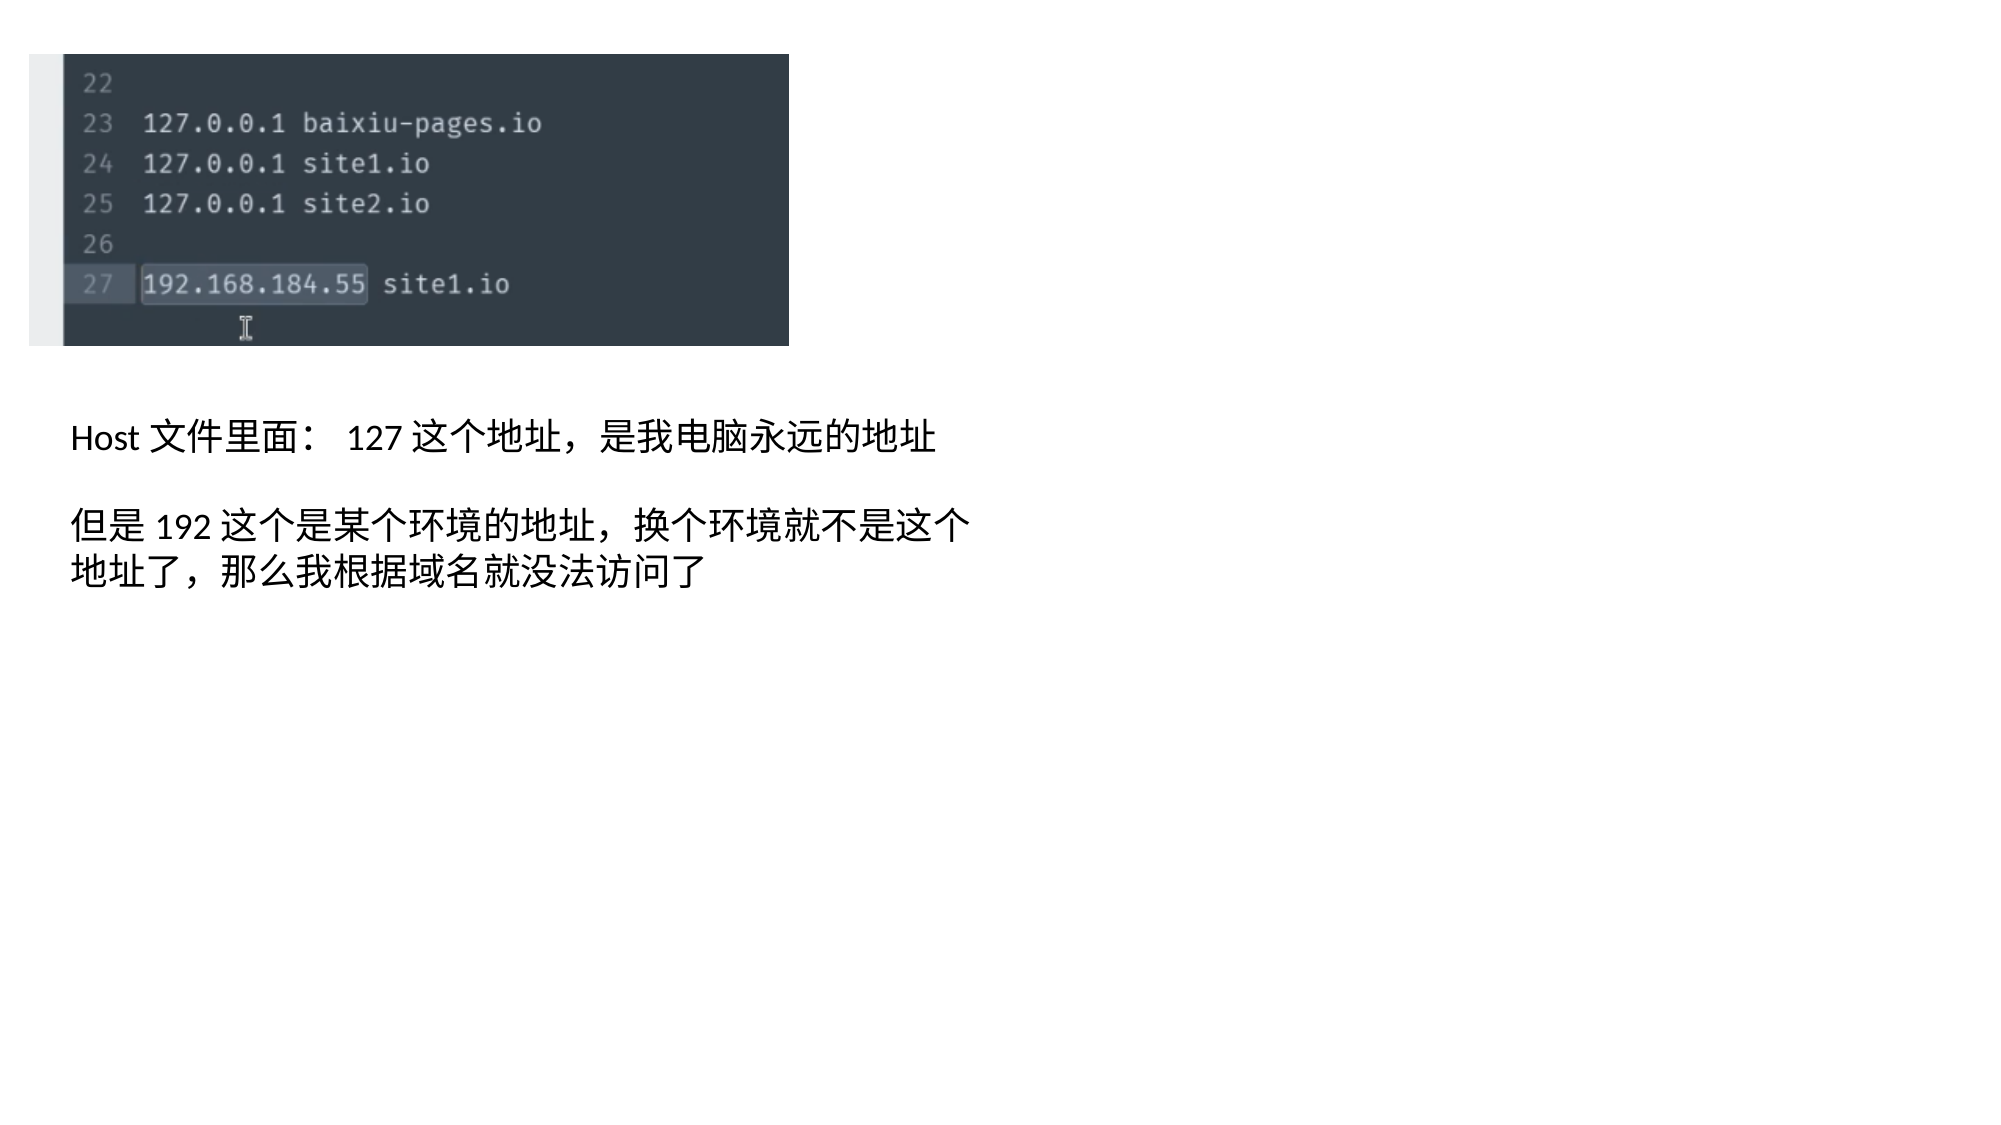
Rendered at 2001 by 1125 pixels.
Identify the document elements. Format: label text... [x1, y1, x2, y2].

text_box Host文件里面：127这个地址，是我电脑永远的地址 但是192这个是某个环境的地址，换个环境就不是这个地址了，那么我根据域名就没法访问了 [55, 405, 994, 600]
picture [29, 54, 789, 346]
